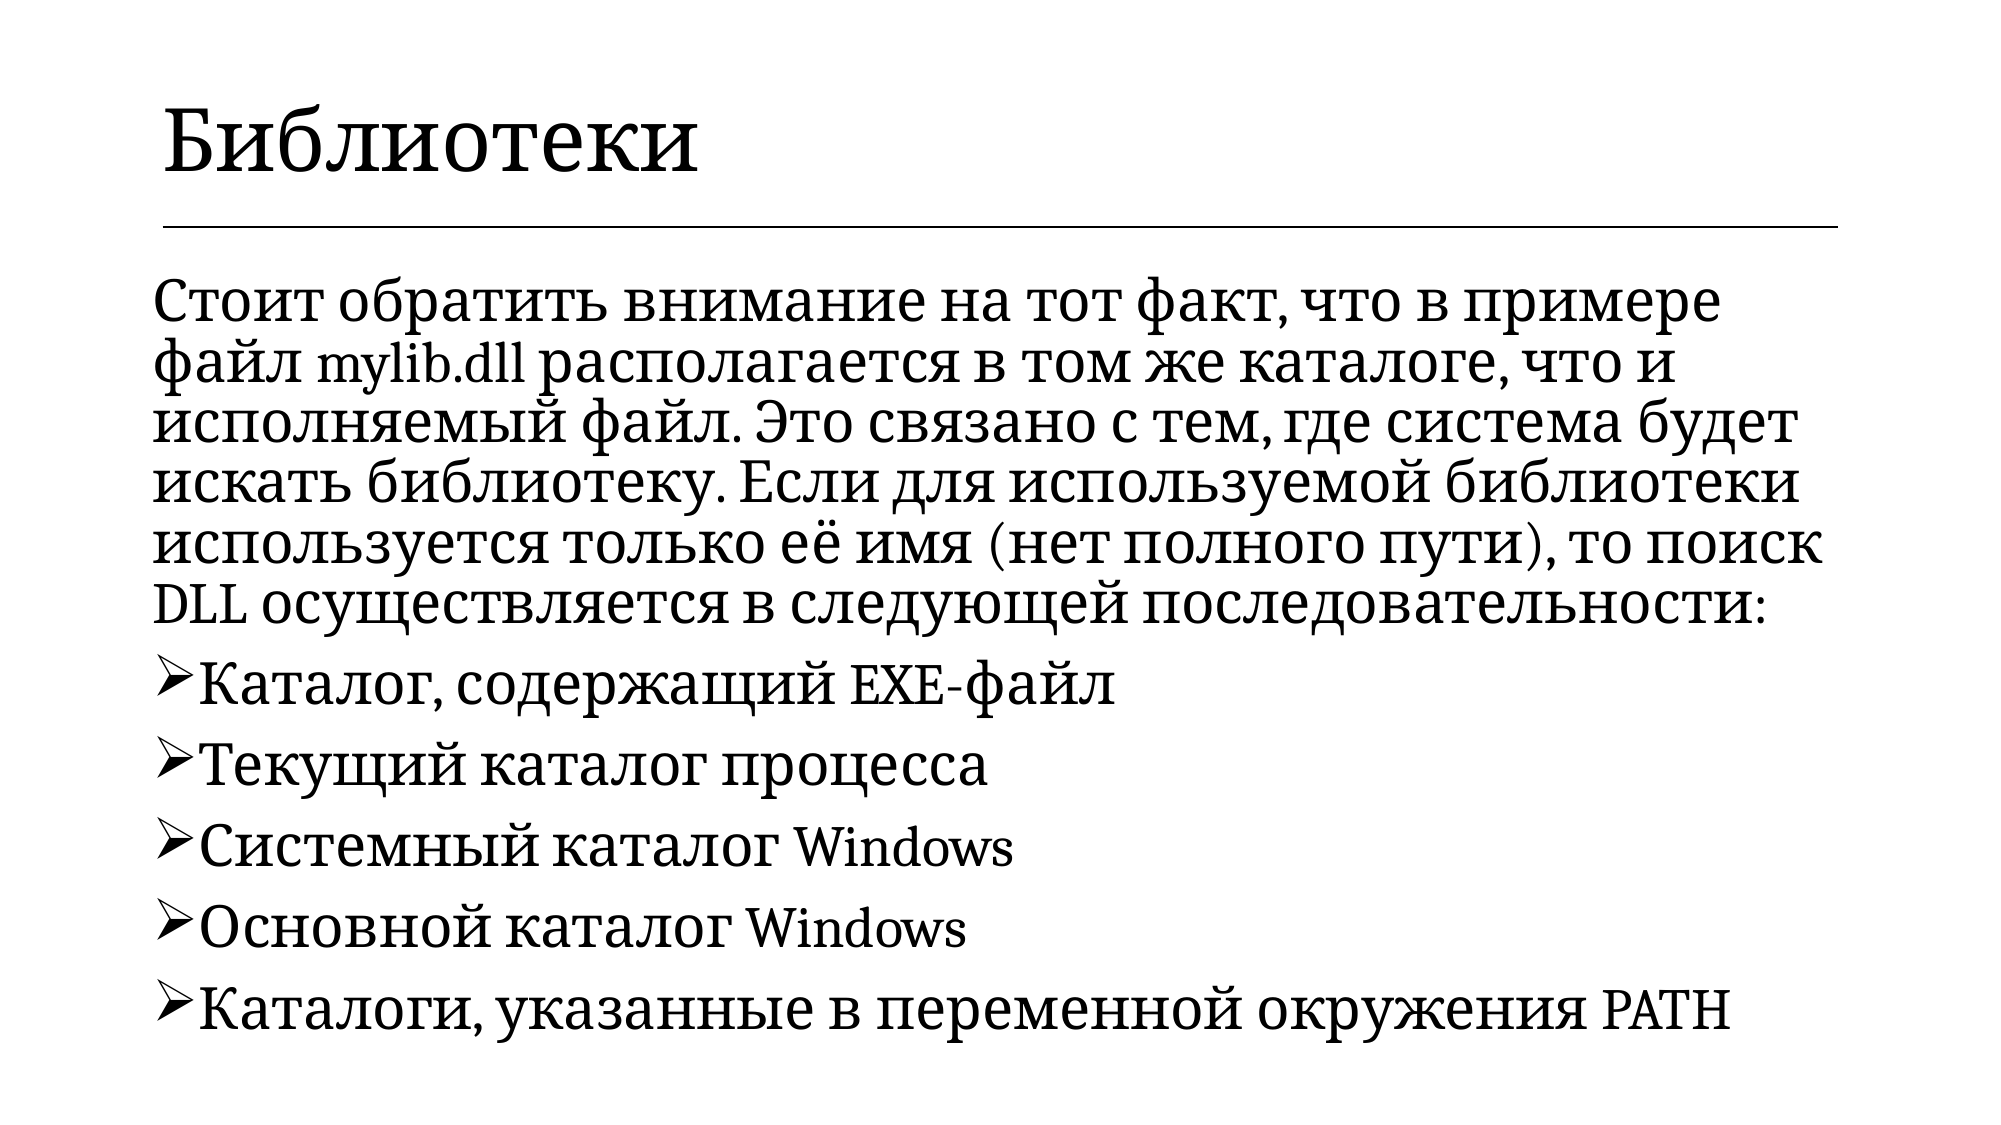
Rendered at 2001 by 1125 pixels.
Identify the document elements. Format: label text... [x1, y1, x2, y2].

list Стоит обратить внимание на тот факт, что в примере файл mylib.dll располагается в том же каталоге, что и исполняемый файл. Это связано с тем, где система будет искать библиотеку. Если для используемой библиотеки используется только её имя (нет полного пути), то поиск DLL осуществляется в следующей последовательности: Каталог, содержащий EXE-файл Текущий каталог процесса Системный каталог Windows Основной каталог Windows Каталоги, указанные в переменной окружения PATH [137, 266, 1863, 1066]
table_header Библиотеки [163, 60, 1838, 226]
